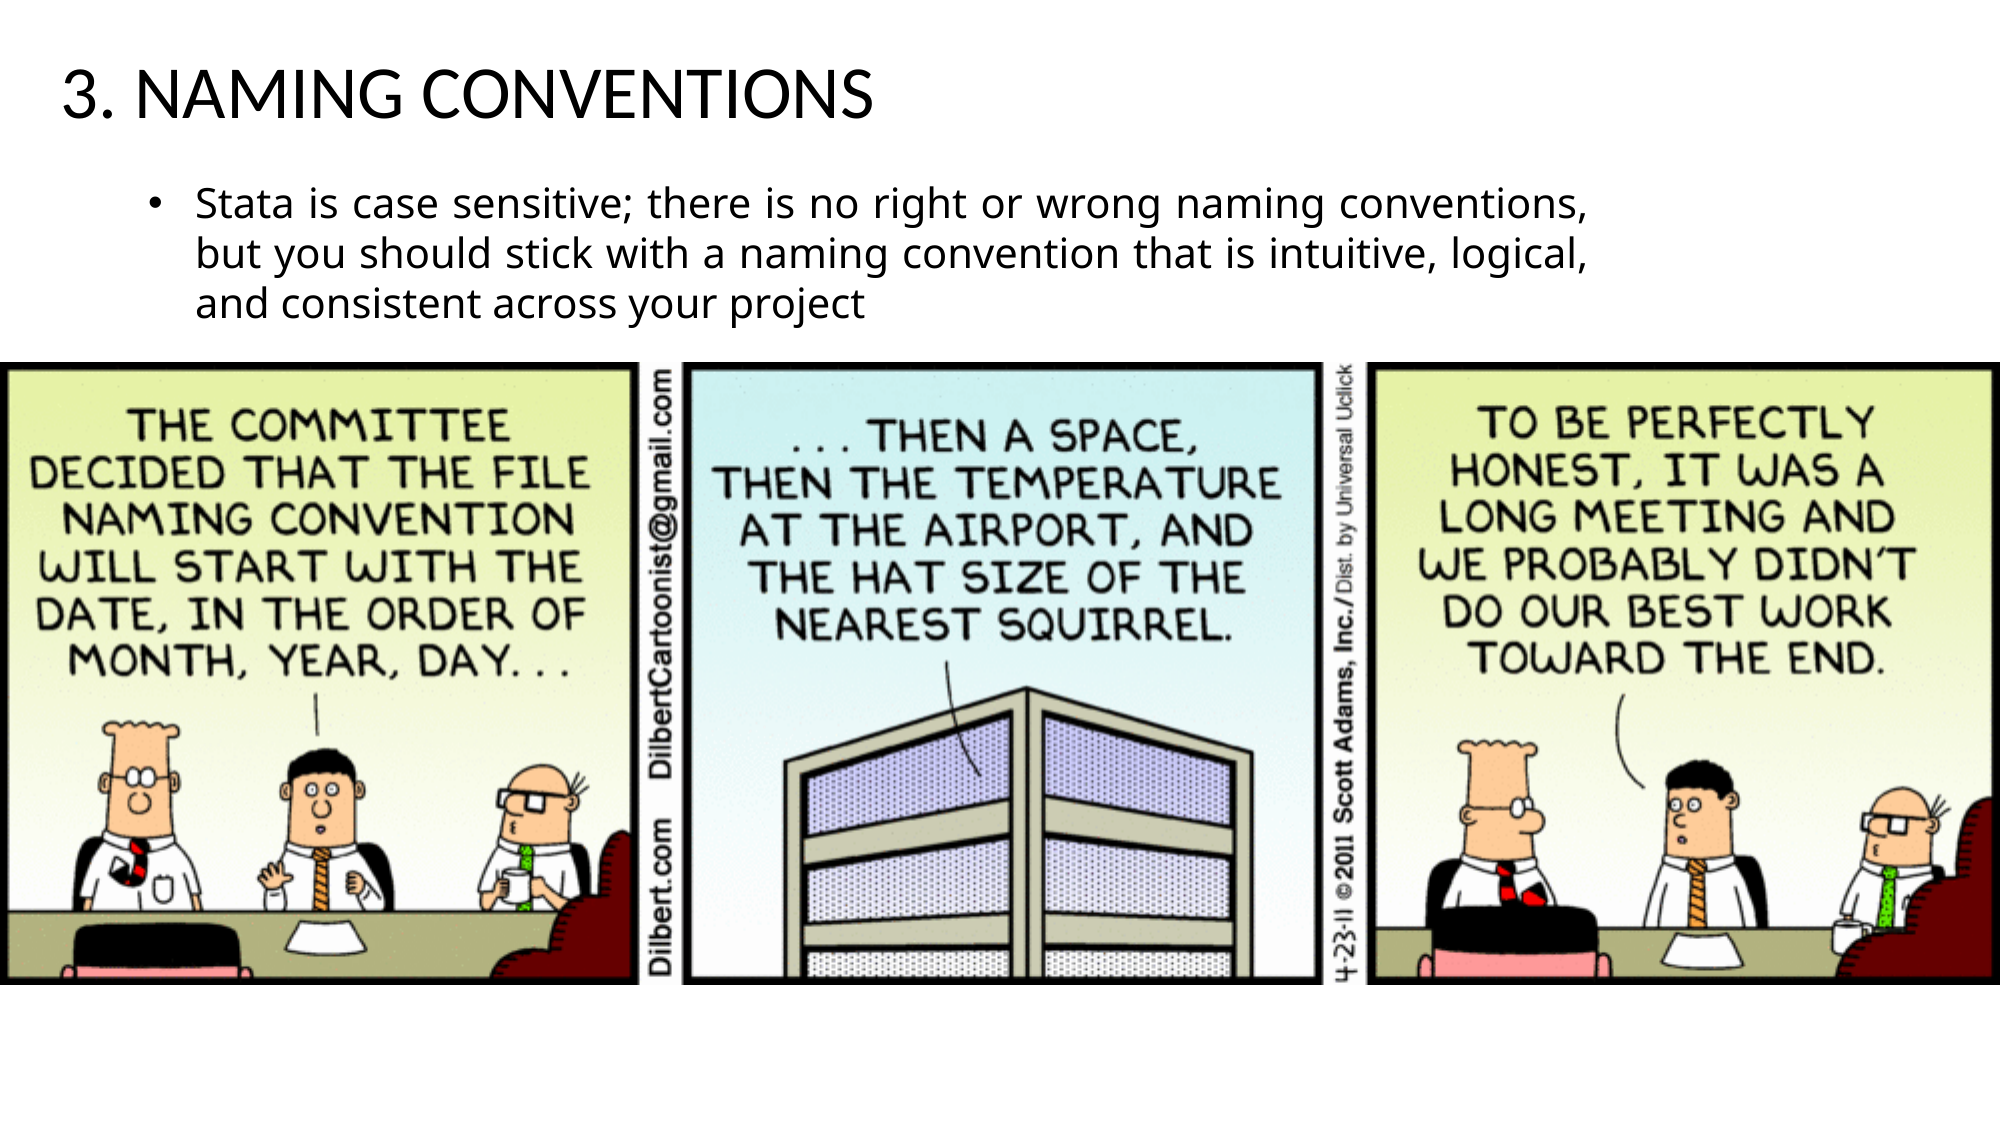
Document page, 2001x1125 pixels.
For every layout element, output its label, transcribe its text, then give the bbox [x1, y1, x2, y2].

text_box 3. NAMING CONVENTIONS [45, 36, 1019, 142]
picture [0, 362, 2000, 985]
text_box Stata is case sensitive; there is no right or wrong naming conventions, but you should stick with a naming convention that is intuitive, logical, and consistent across your project [133, 169, 1605, 335]
